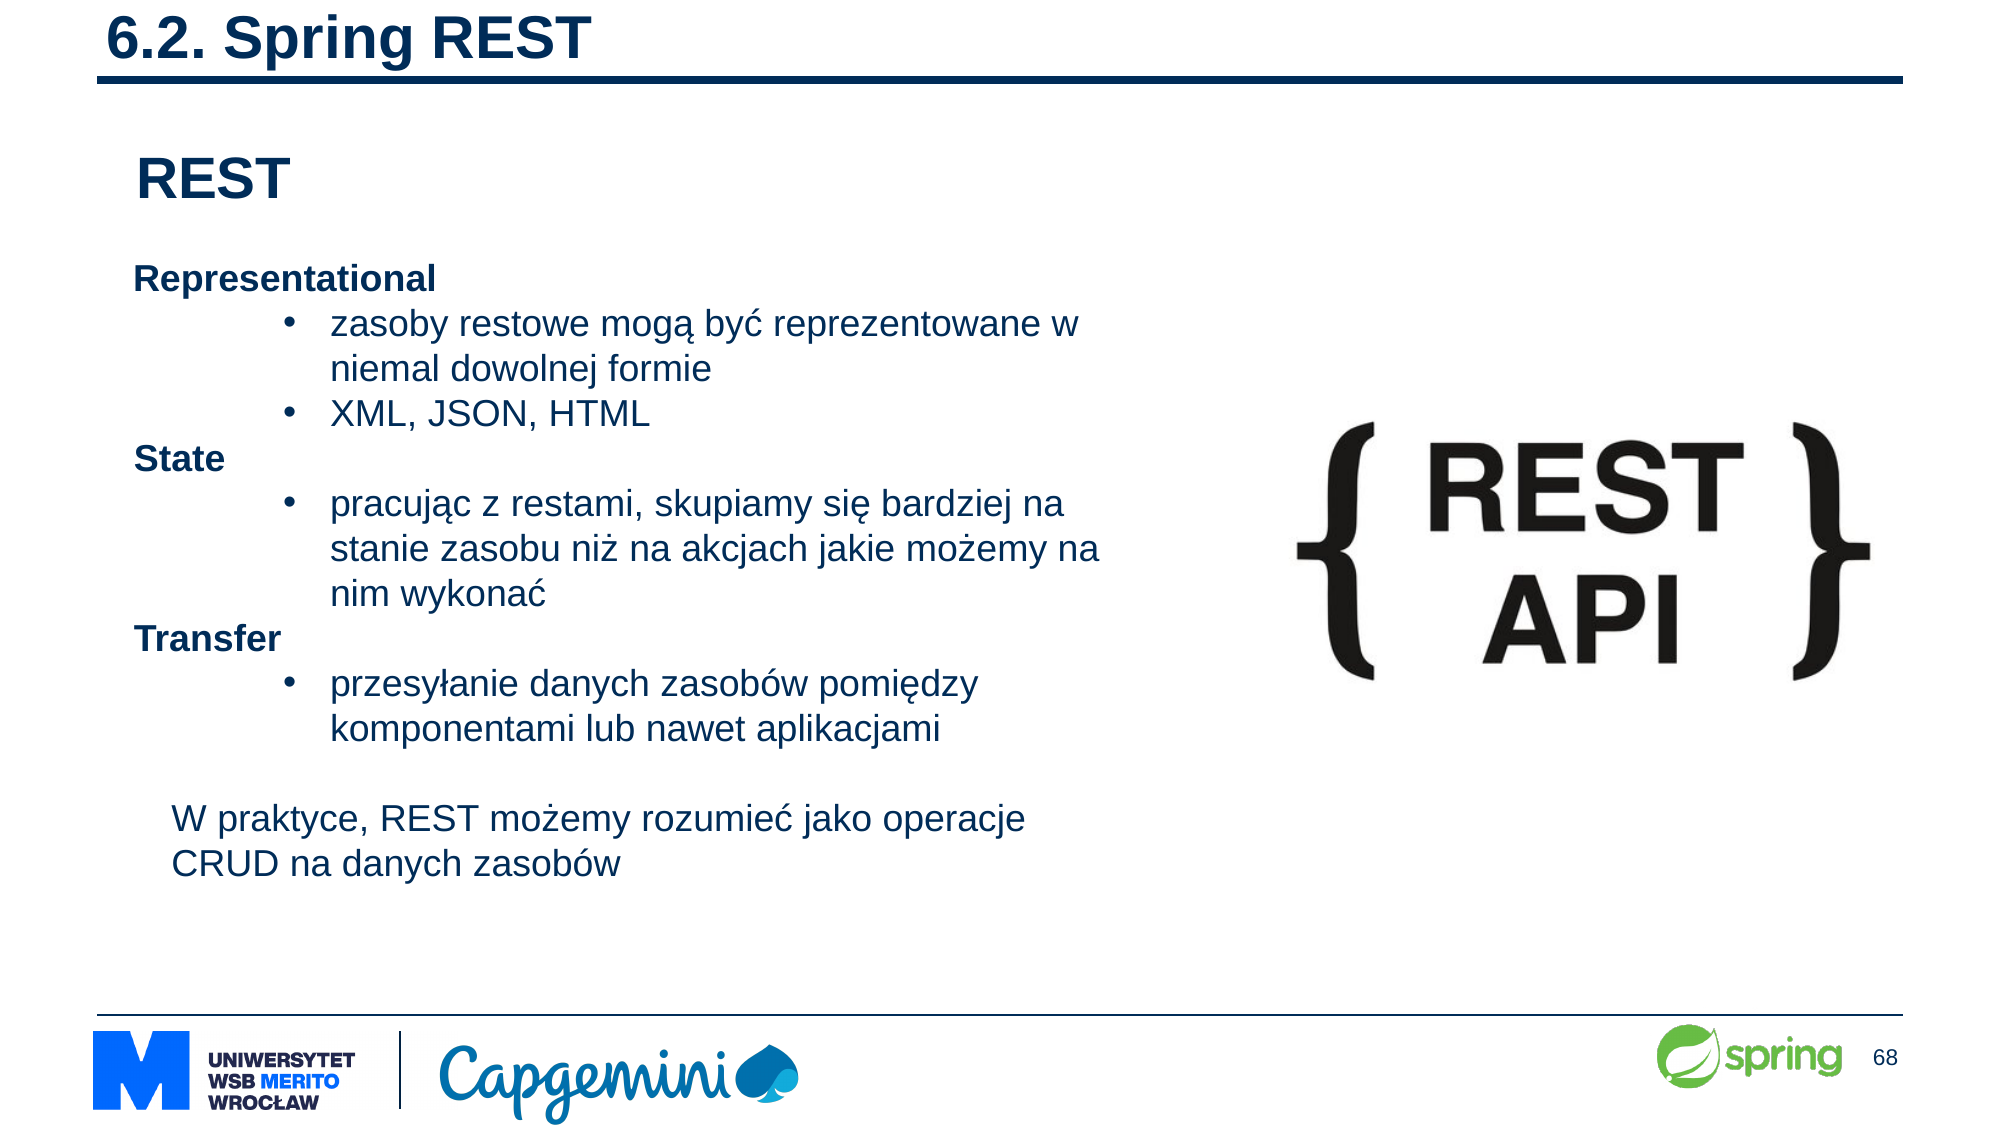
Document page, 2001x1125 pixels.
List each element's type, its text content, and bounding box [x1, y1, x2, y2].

title 6.2. Spring REST [105, 6, 1822, 80]
picture [1650, 1006, 1847, 1107]
text_box Representational zasoby restowe mogą być reprezentowane w niemal dowolnej formie XML, JSON, HTML State pracując z restami, skupiamy się bardziej na stanie zasobu niż na akcjach jakie możemy na nim wykonać Transfer przesyłanie danych zasobów pomiędzy komponentami lub nawet aplikacjami W praktyce, REST możemy rozumieć jako operacje CRUD na danych zasobów [118, 246, 1120, 892]
picture [401, 962, 813, 1125]
slide_number 68 [1852, 1042, 1899, 1071]
picture [1249, 332, 1922, 765]
text_box REST [121, 132, 1123, 218]
picture [93, 1030, 399, 1110]
